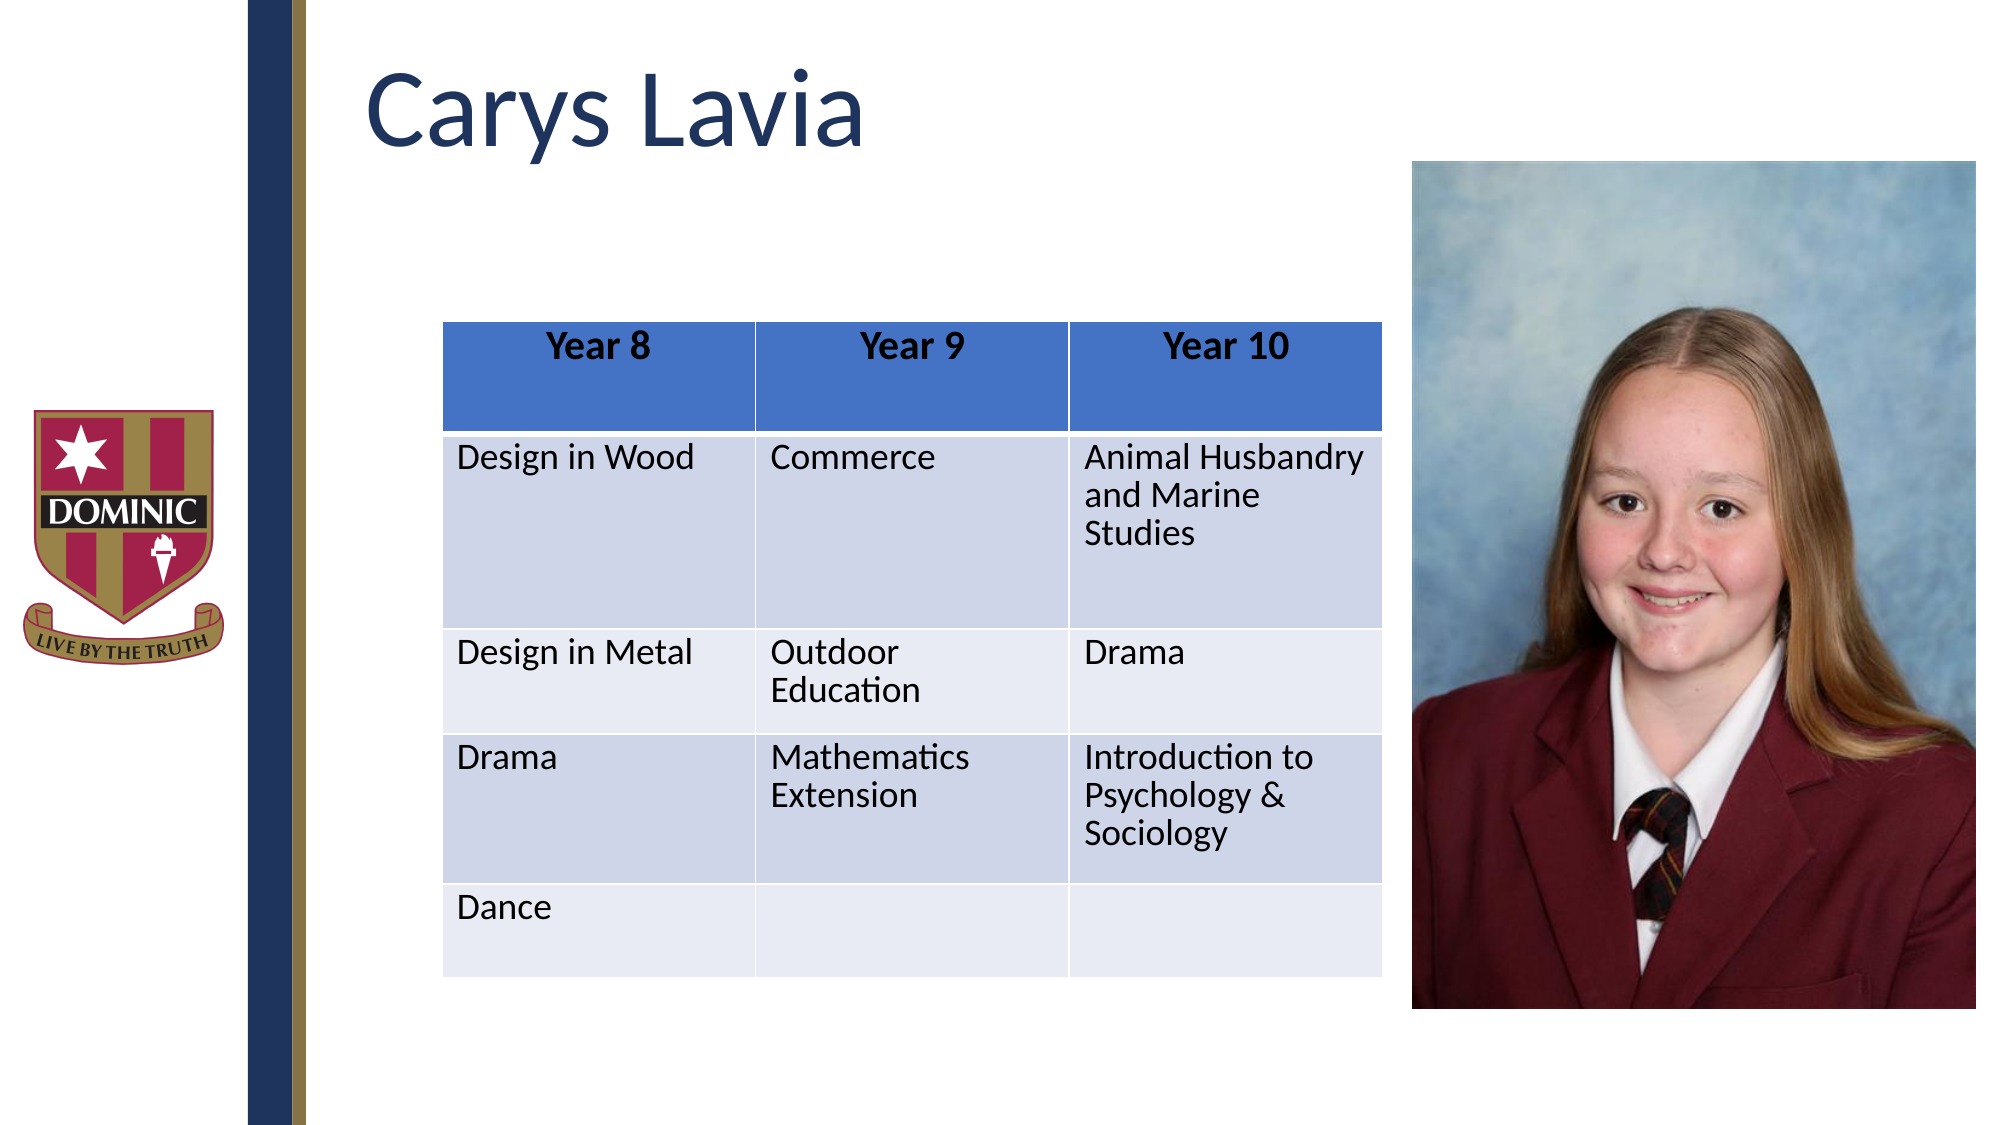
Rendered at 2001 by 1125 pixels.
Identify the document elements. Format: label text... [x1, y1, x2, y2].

table_cell Commerce [756, 437, 1068, 628]
table_cell Drama [443, 735, 755, 883]
text_box [291, 0, 307, 1125]
table_header Year 10 [1070, 322, 1382, 431]
table_cell Outdoor Education [756, 630, 1068, 733]
table_cell [756, 885, 1068, 977]
table_cell Mathematics Extension [756, 735, 1068, 883]
table_cell Introduction to Psychology & Sociology [1070, 735, 1382, 883]
table_header Year 9 [756, 322, 1068, 431]
table_header Year 8 [443, 322, 755, 431]
table_cell Drama [1070, 630, 1382, 733]
table_cell Design in Metal [443, 630, 755, 733]
table_cell [1070, 885, 1382, 977]
picture [1411, 161, 1977, 1009]
text_box [247, 0, 291, 1125]
table_cell Dance [443, 885, 755, 977]
table_cell Animal Husbandry and Marine Studies [1070, 437, 1382, 628]
picture [23, 410, 224, 665]
text_box Carys Lavia [350, 26, 1868, 247]
table_cell Design in Wood [443, 437, 755, 628]
